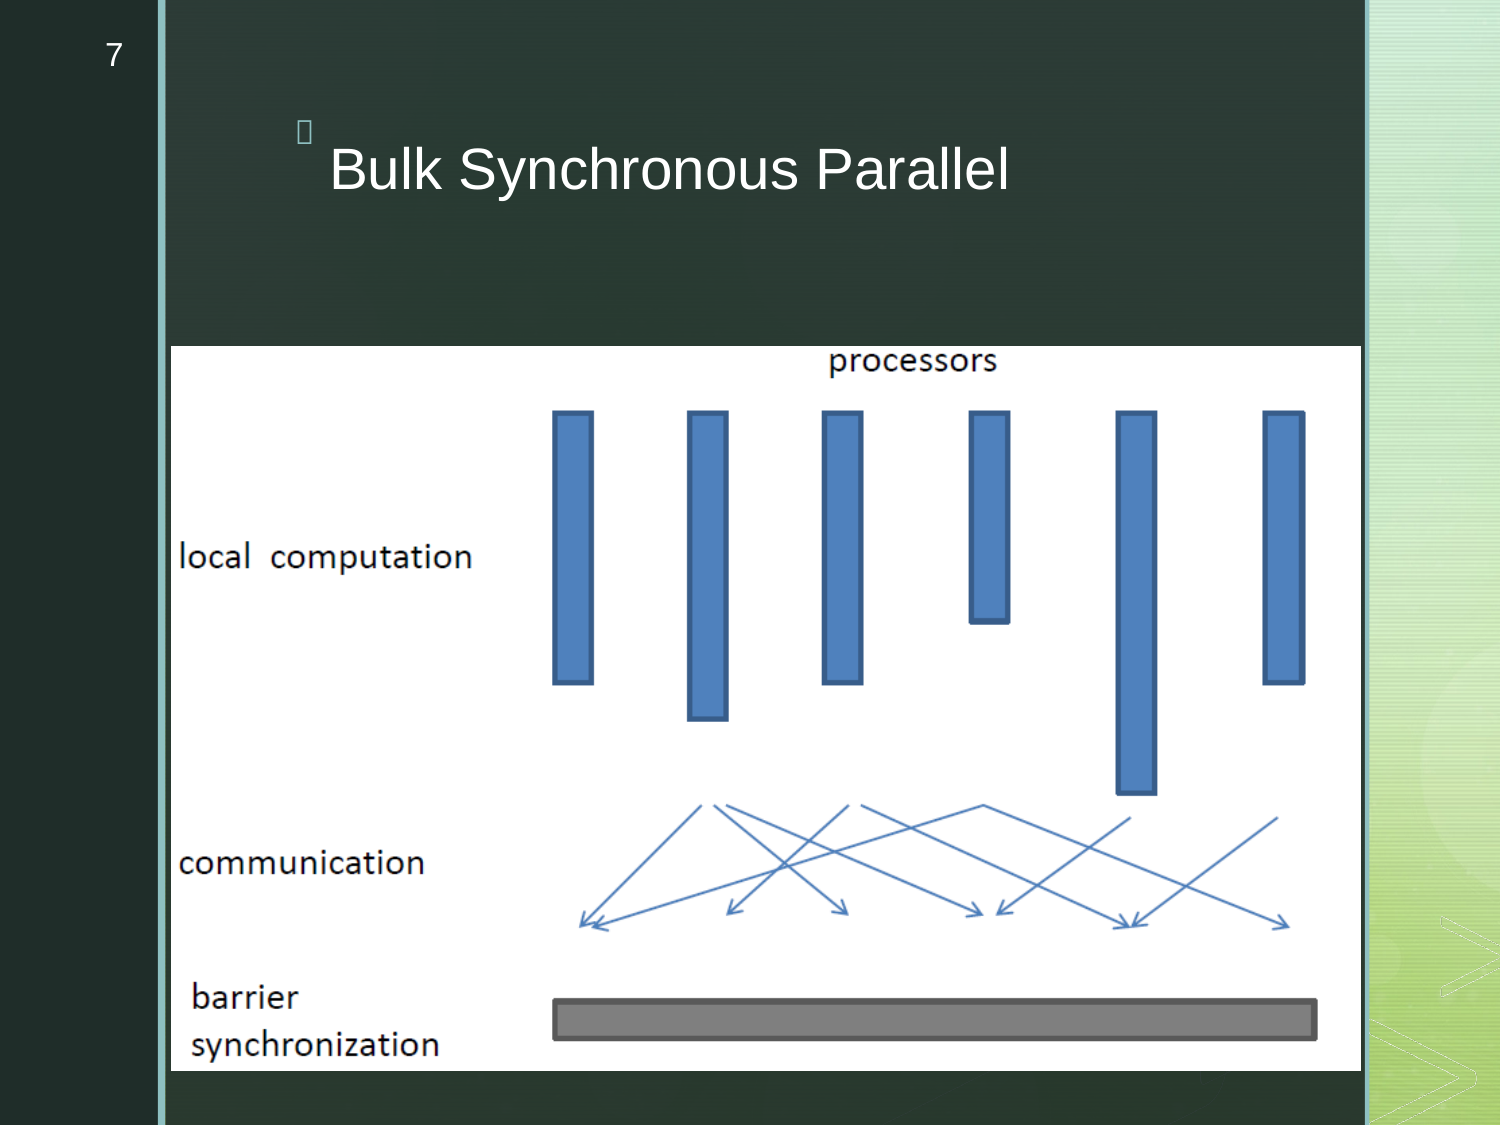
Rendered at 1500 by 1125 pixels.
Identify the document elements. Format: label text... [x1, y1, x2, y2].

title Bulk Synchronous Parallel [321, 131, 1288, 311]
slide_number 7 [76, 27, 132, 80]
picture [170, 345, 1361, 1072]
picture [1370, 0, 1500, 1125]
